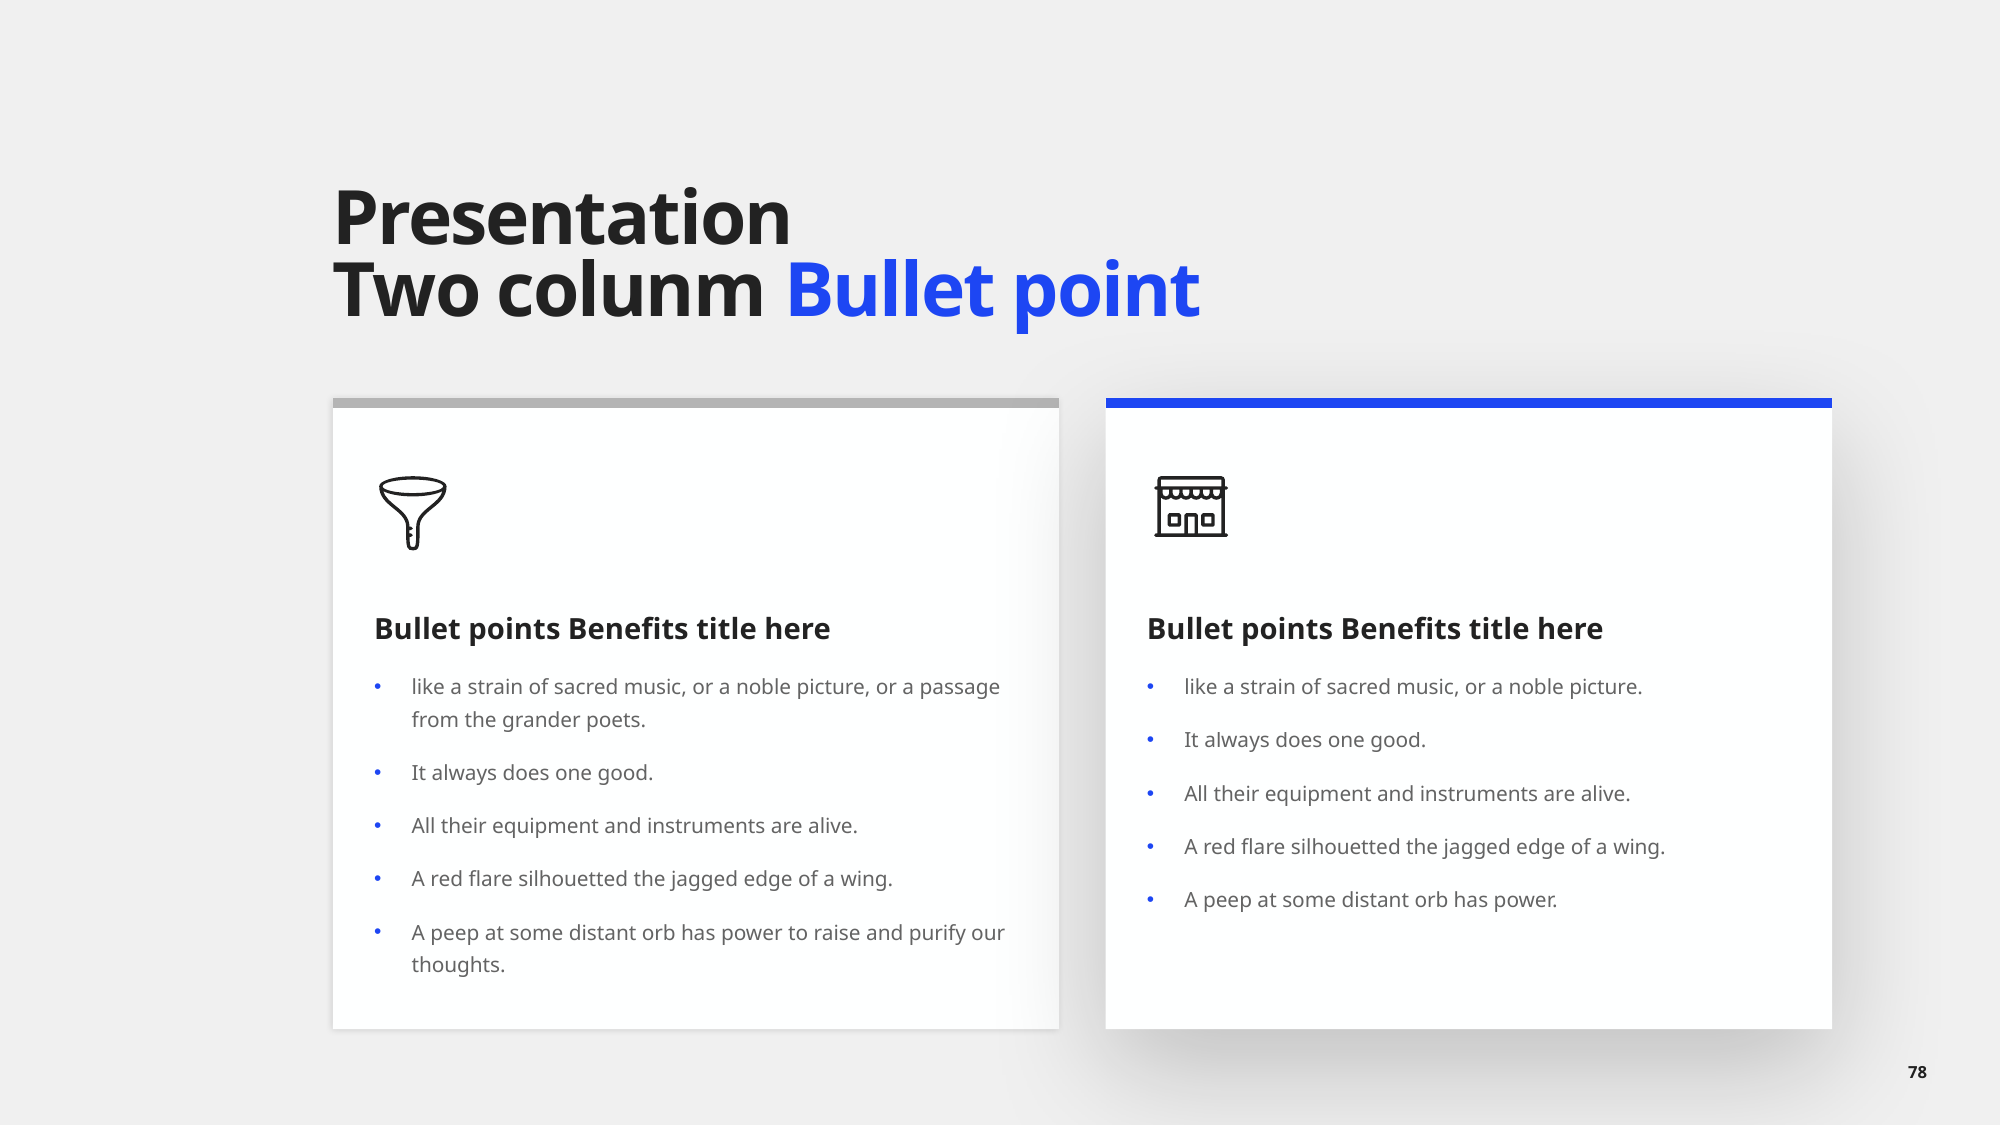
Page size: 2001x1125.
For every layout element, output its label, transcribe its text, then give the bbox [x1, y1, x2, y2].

title Presentation Two colunm Bullet point [332, 155, 1835, 361]
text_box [1105, 397, 1833, 1030]
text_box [332, 397, 1060, 1030]
